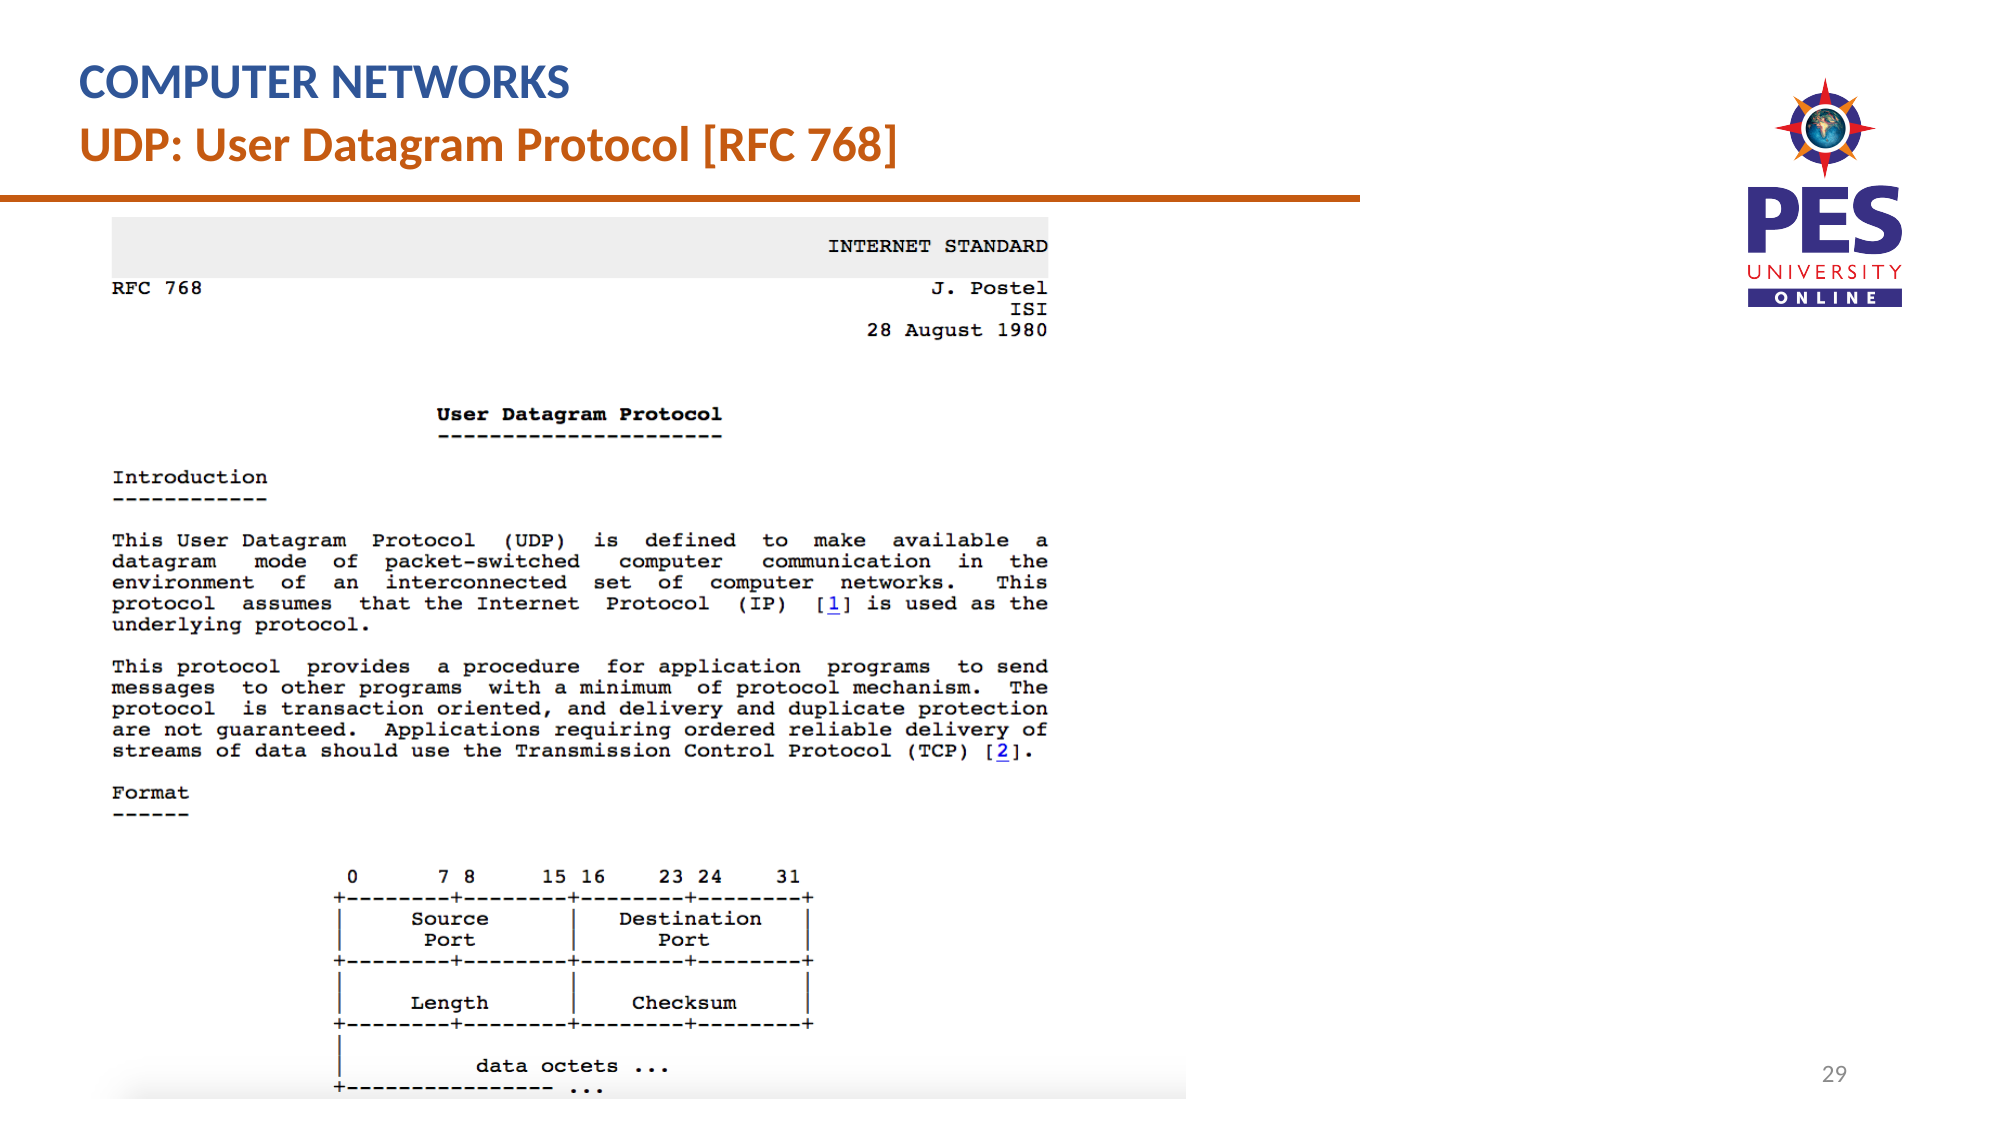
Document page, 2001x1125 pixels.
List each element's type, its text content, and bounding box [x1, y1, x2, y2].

picture [49, 217, 1186, 1100]
slide_number 29 [1412, 1042, 1863, 1103]
text_box UDP: User Datagram Protocol [RFC 768] [64, 103, 1377, 179]
picture [1748, 76, 1902, 307]
text_box COMPUTER NETWORKS [64, 41, 1295, 117]
